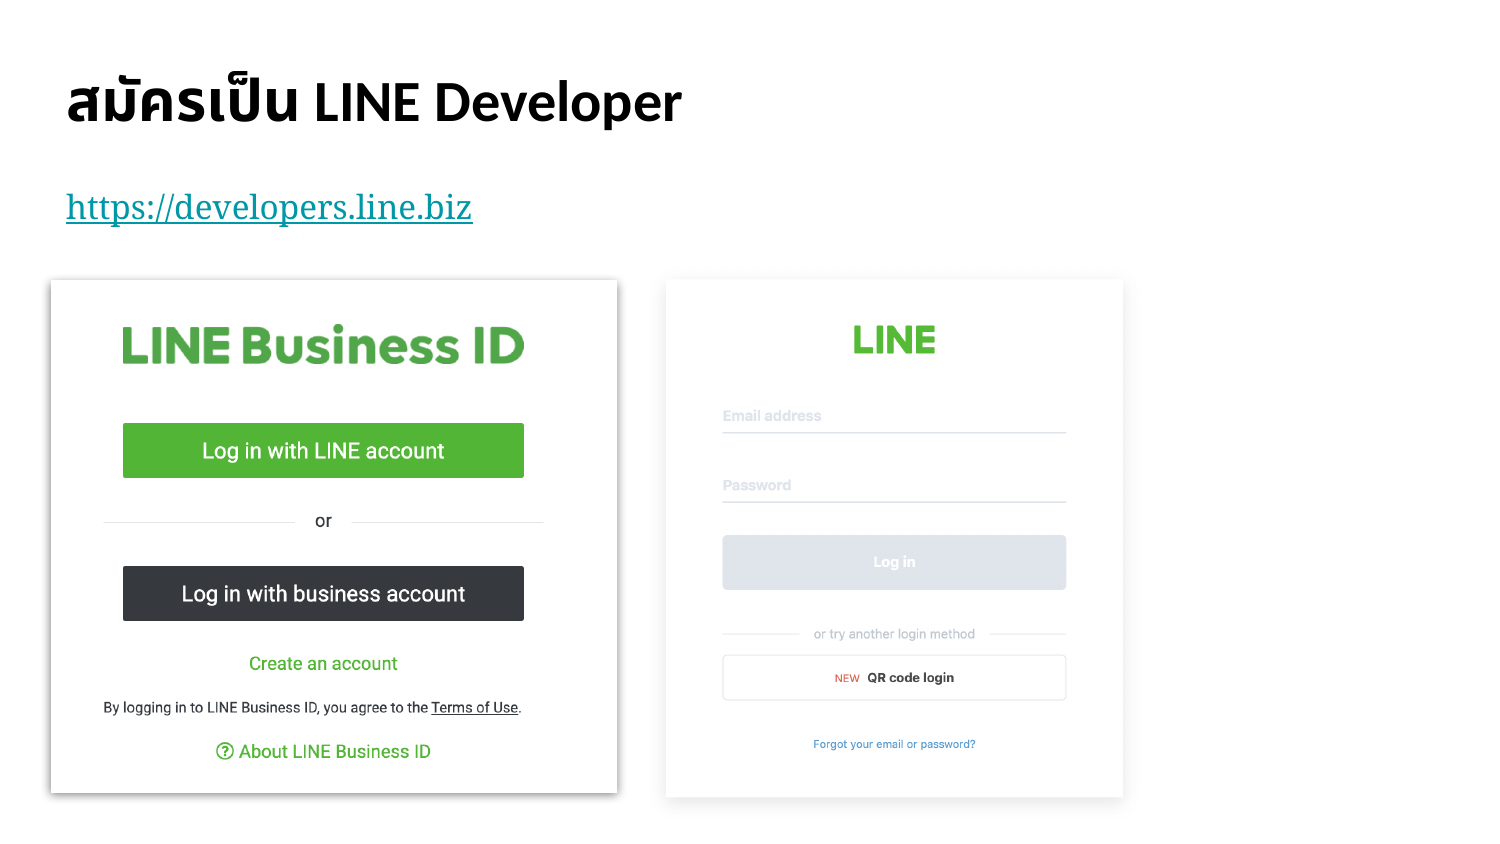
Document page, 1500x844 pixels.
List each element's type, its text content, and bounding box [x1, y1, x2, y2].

list https://developers.line.biz [51, 164, 1449, 234]
picture [50, 280, 618, 794]
title สมัครเป็น ​LINE Developer [51, 48, 1449, 142]
picture [641, 258, 1151, 819]
